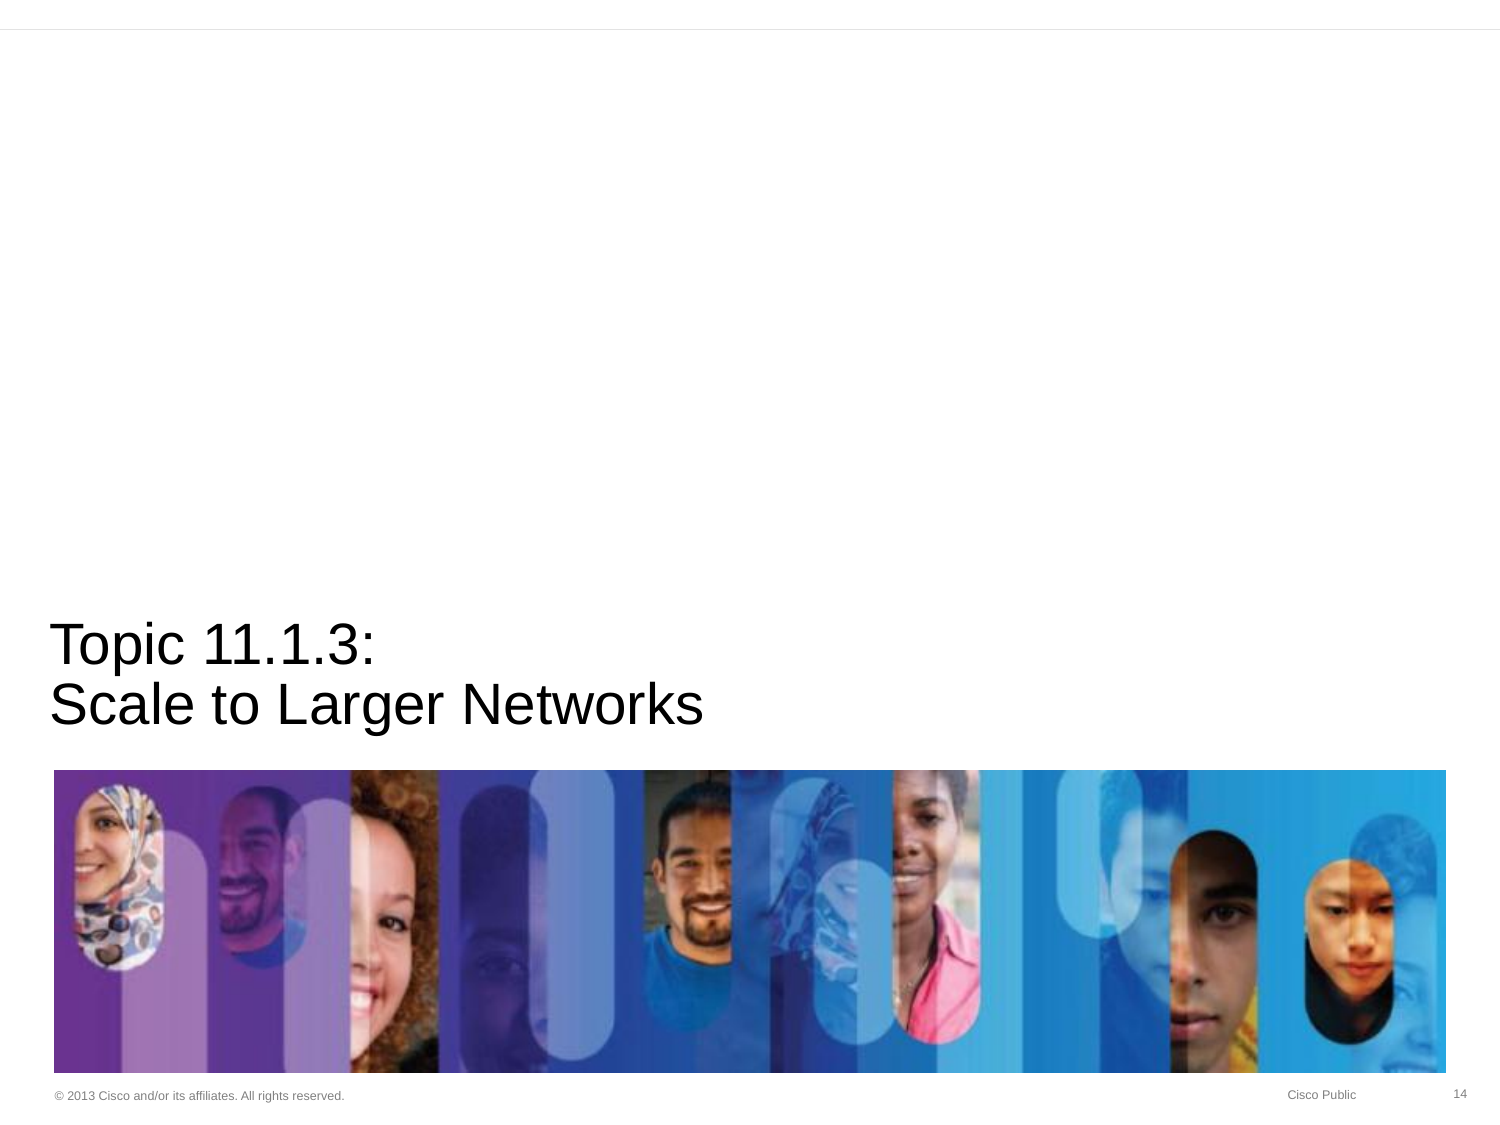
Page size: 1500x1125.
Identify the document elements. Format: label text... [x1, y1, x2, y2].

title Topic 11.1.3: Scale to Larger Networks [36, 65, 1439, 744]
picture [54, 770, 1446, 1073]
